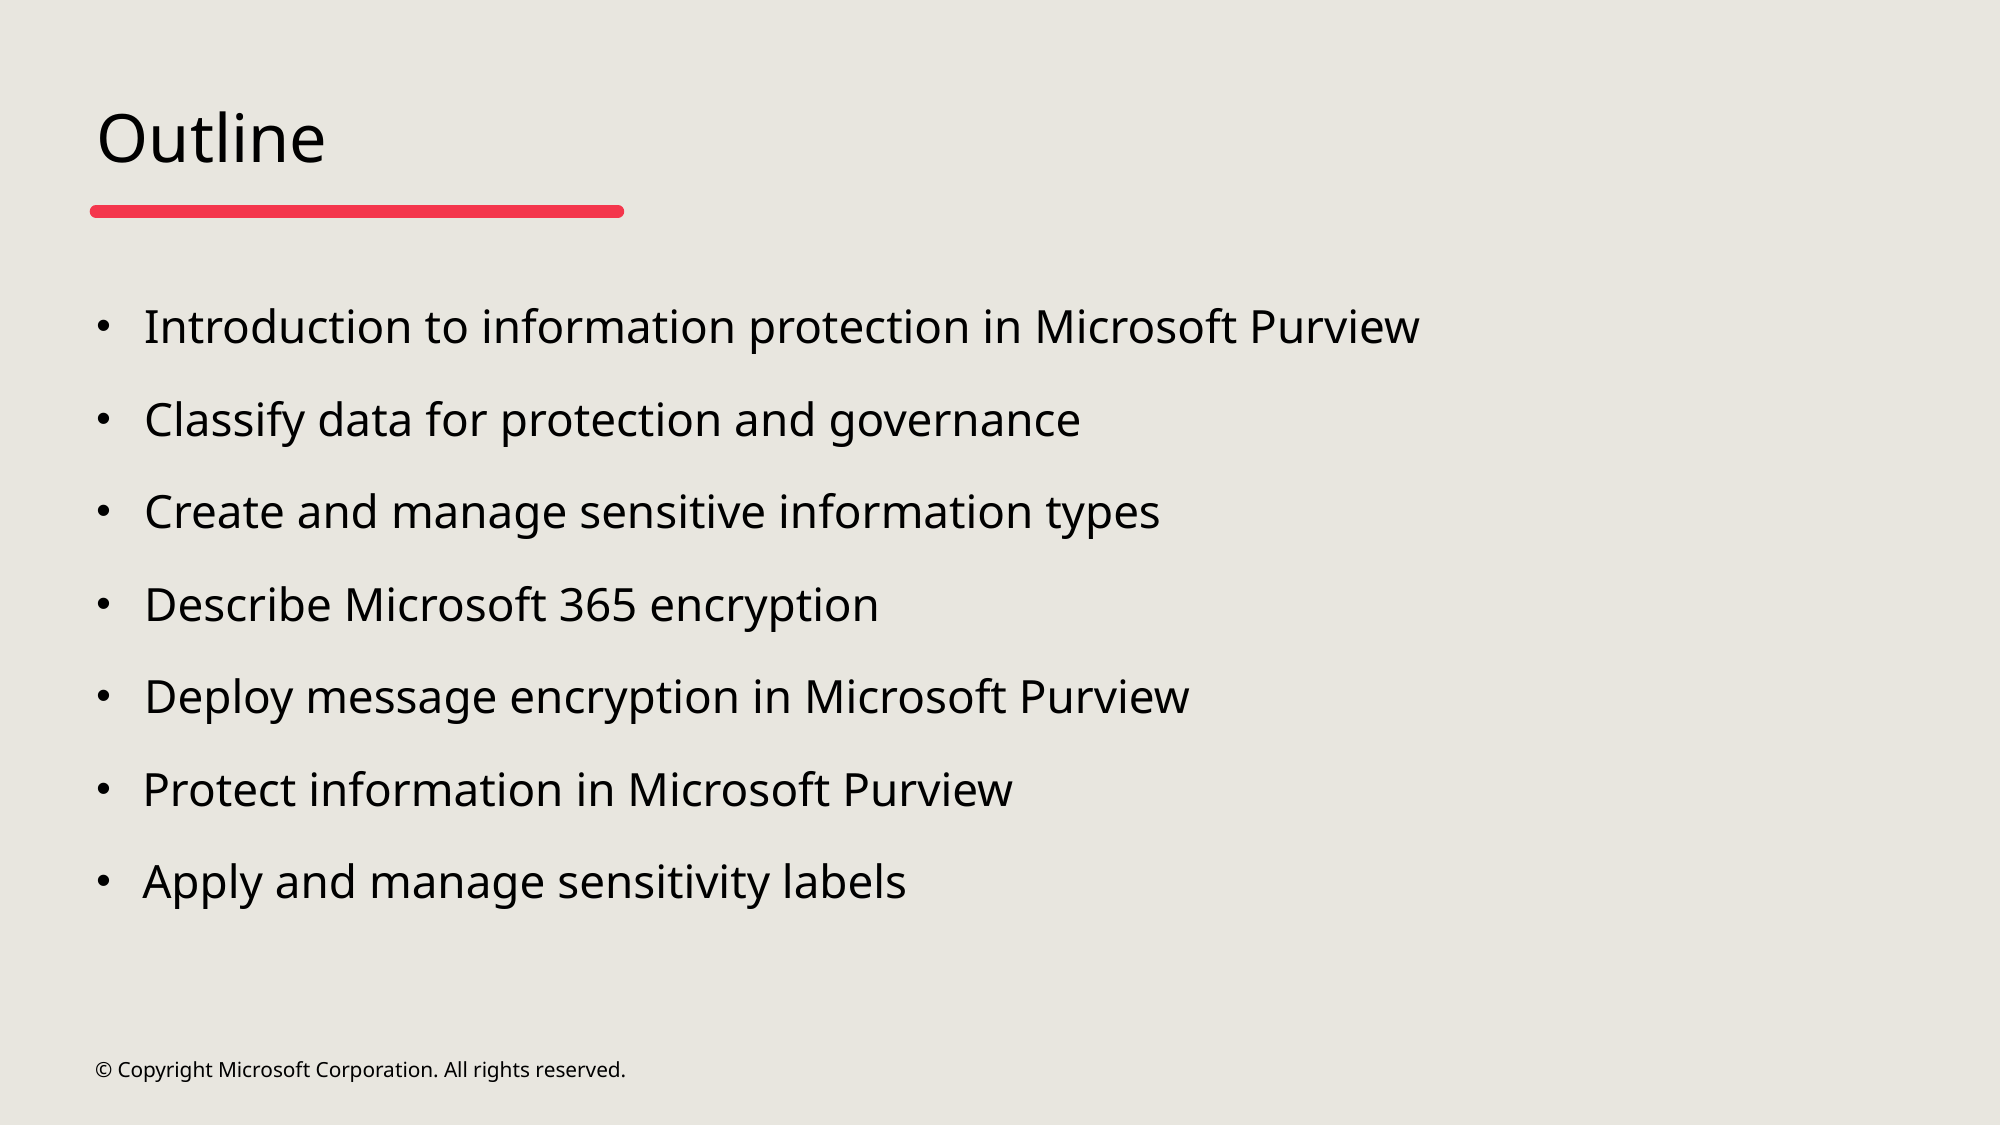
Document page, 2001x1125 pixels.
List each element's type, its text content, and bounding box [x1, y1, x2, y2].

title Outline [96, 96, 1903, 177]
list Introduction to information protection in Microsoft Purview Classify data for protection and governance Create and manage sensitive information types Describe Microsoft 365 encryption Deploy message encryption in Microsoft Purview Protect information in Microsoft Purview Apply and manage sensitivity labels [96, 298, 1903, 915]
